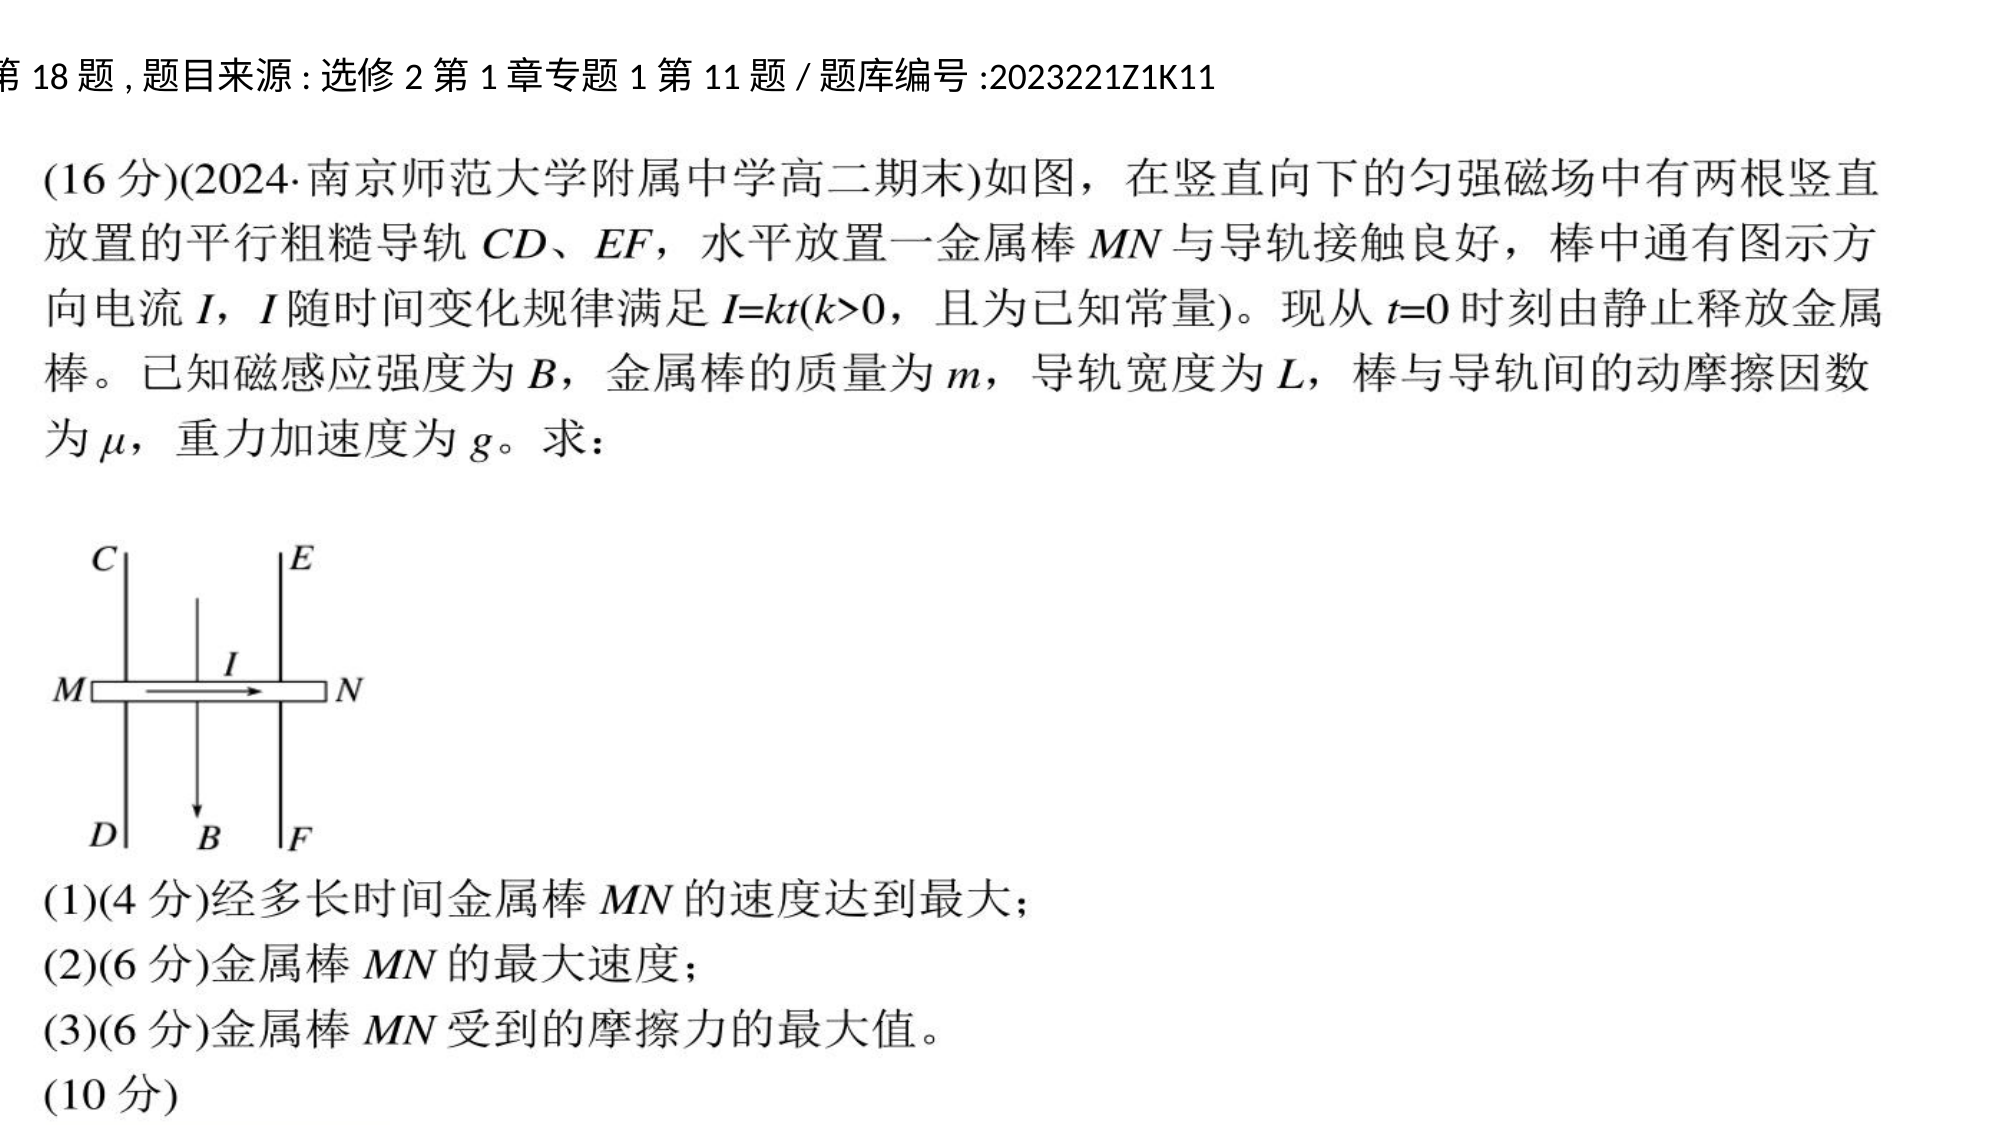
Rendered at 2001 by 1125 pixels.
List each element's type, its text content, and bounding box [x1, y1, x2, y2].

picture [0, 149, 1949, 1125]
text_box 第18题,题目来源:选修2第1章专题1第11题/题库编号:2023221Z1K11 [0, 0, 1231, 105]
